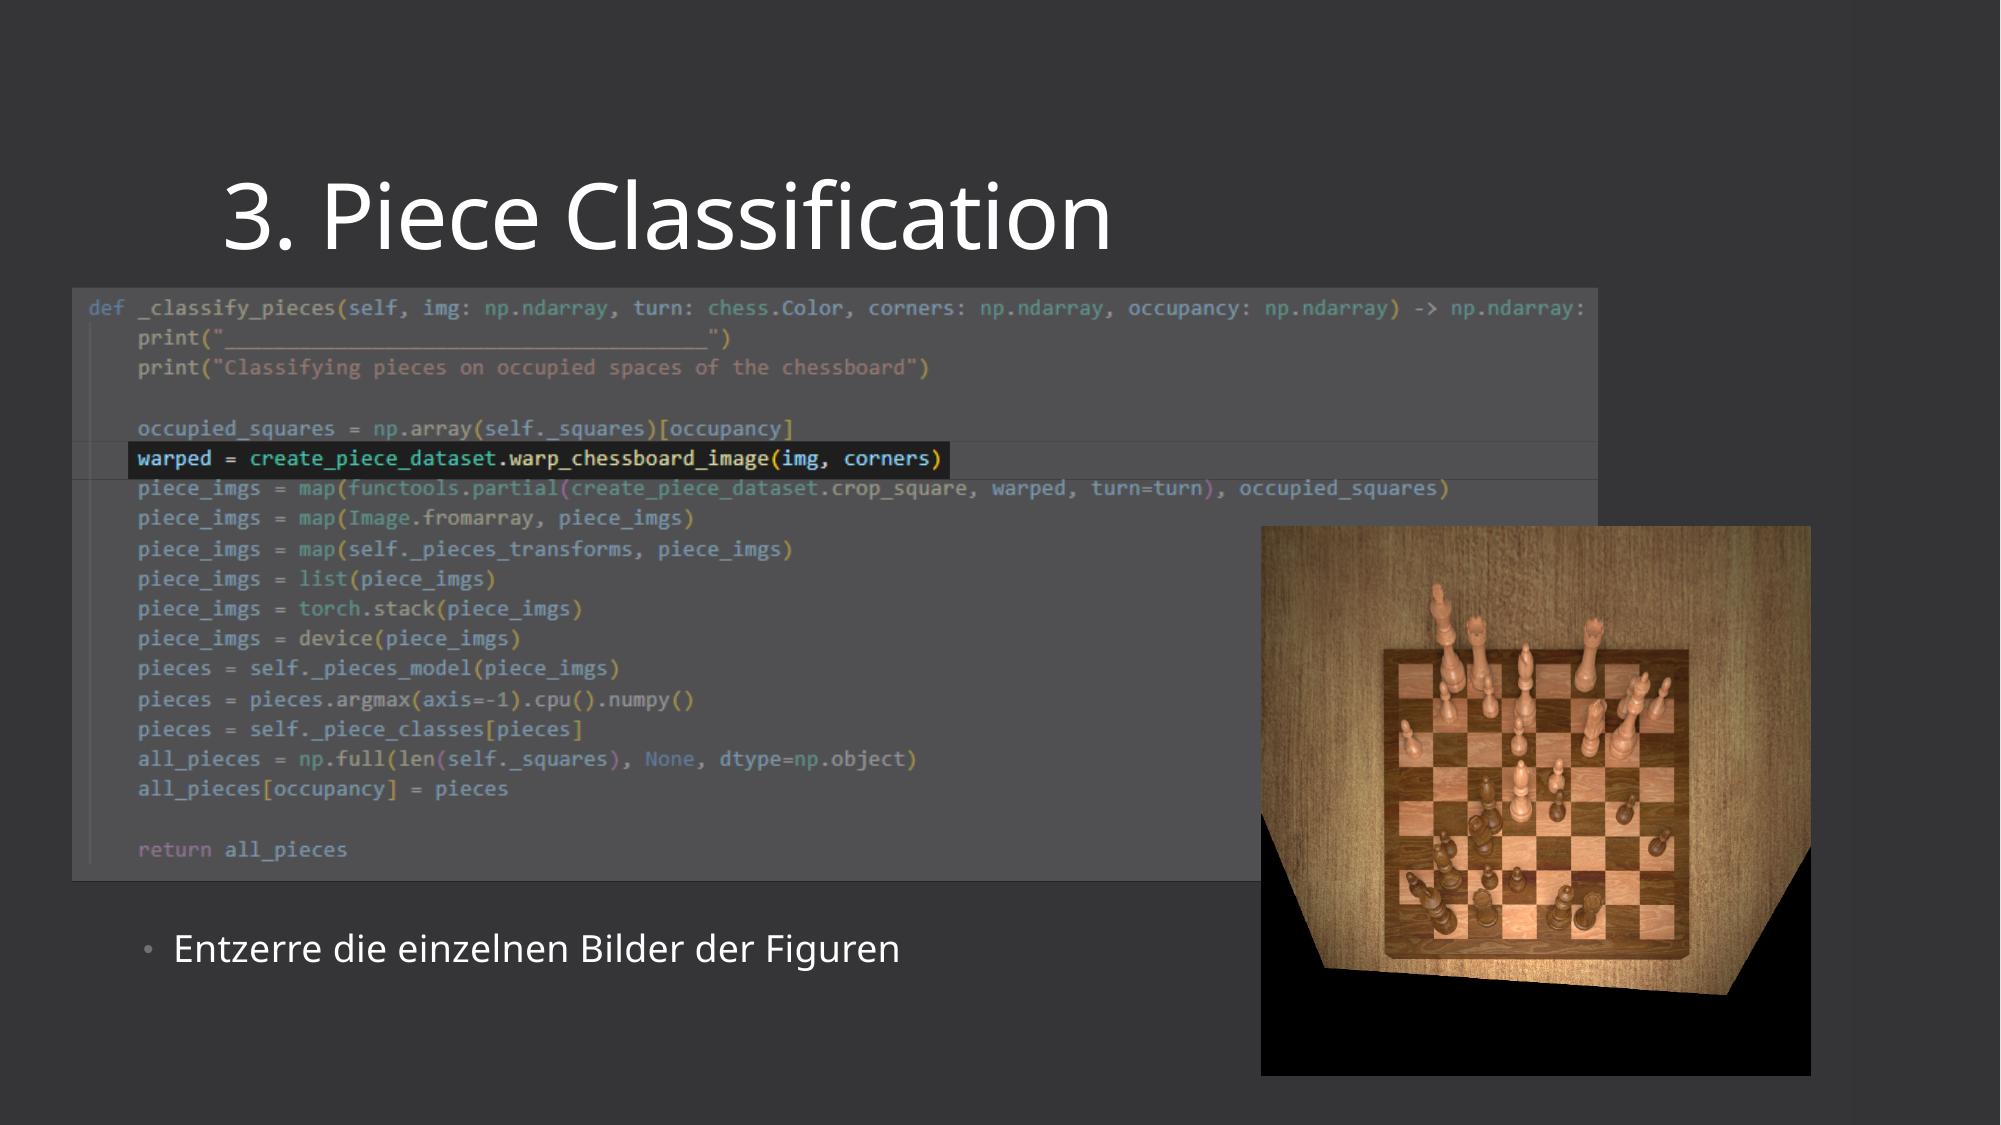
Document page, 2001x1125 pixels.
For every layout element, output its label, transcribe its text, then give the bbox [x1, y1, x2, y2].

text_box Entzerre die einzelnen Bilder der Figuren [128, 921, 1102, 1125]
title 3. Piece Classification [206, 60, 1797, 278]
picture [1261, 526, 1812, 1077]
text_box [71, 287, 1599, 882]
